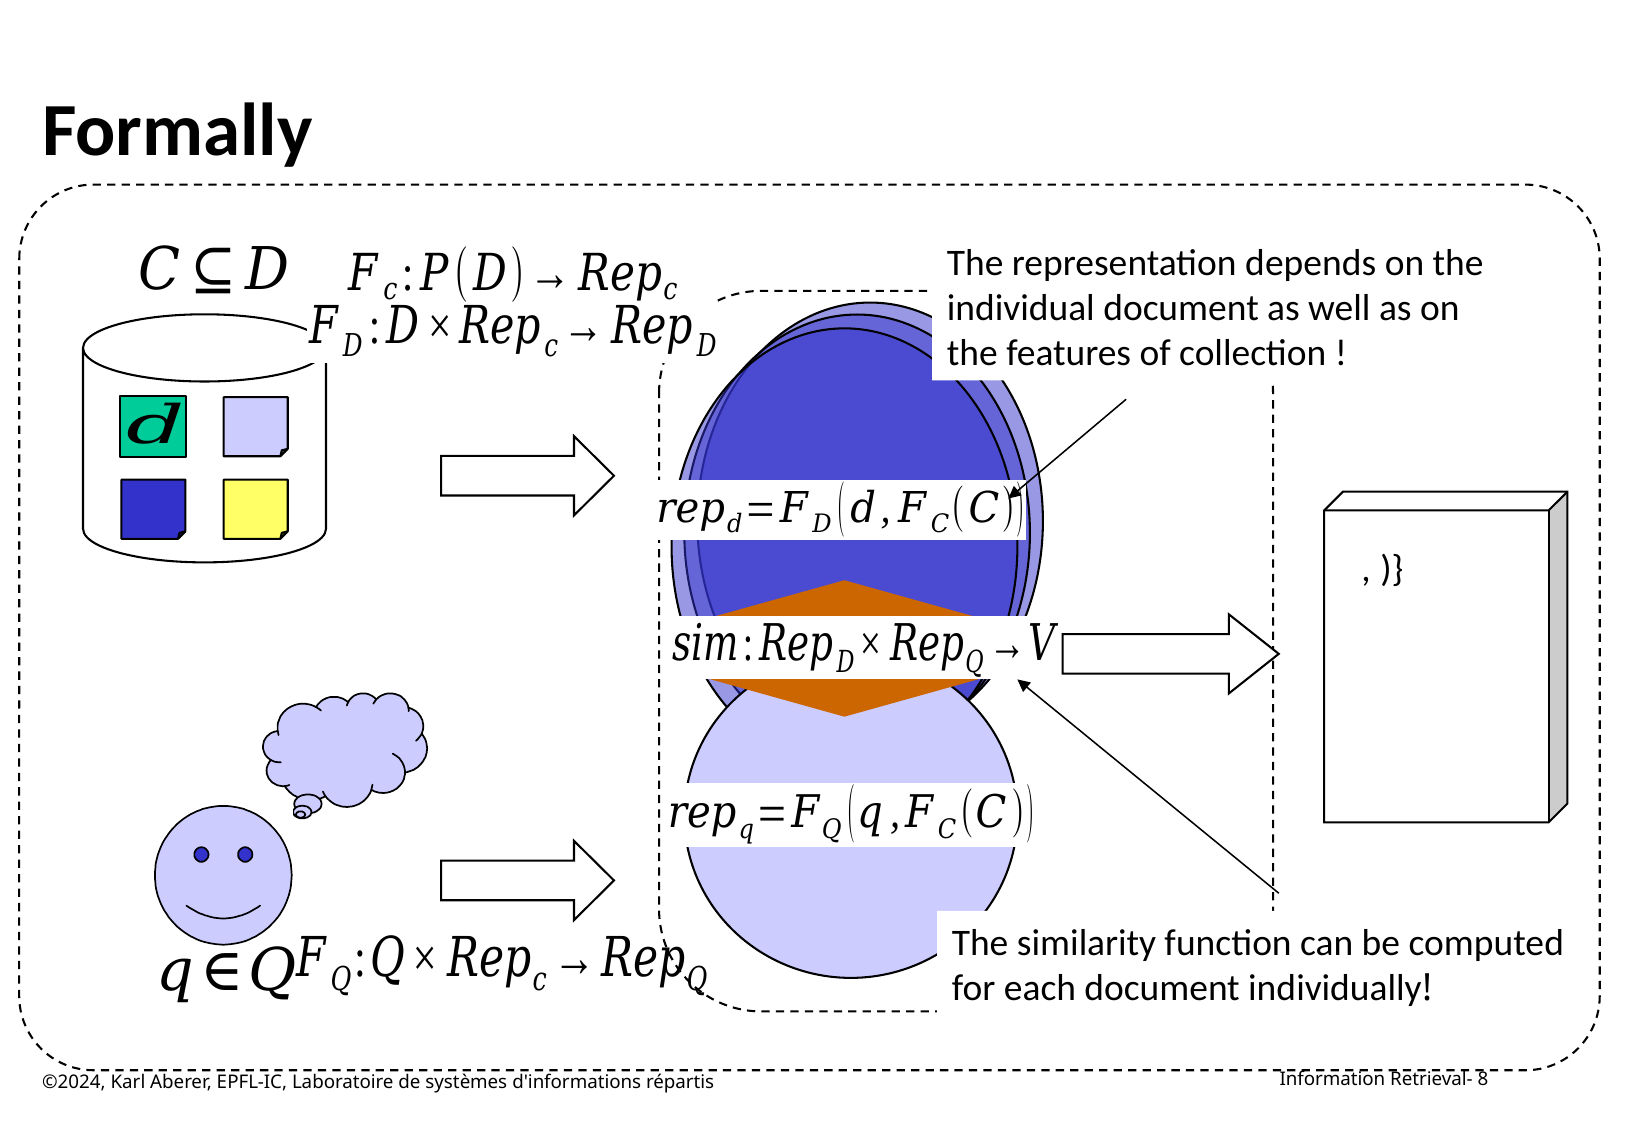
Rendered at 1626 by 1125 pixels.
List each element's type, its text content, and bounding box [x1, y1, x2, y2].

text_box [1008, 399, 1127, 499]
text_box The similarity function can be computed for each document individually! [937, 910, 1589, 1016]
footer ©2024, Karl Aberer, EPFL-IC, Laboratoire de systèmes d'informations répartis [26, 1062, 1071, 1101]
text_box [261, 692, 430, 821]
picture [153, 804, 294, 947]
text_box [1017, 679, 1279, 894]
text_box [19, 184, 1600, 1071]
